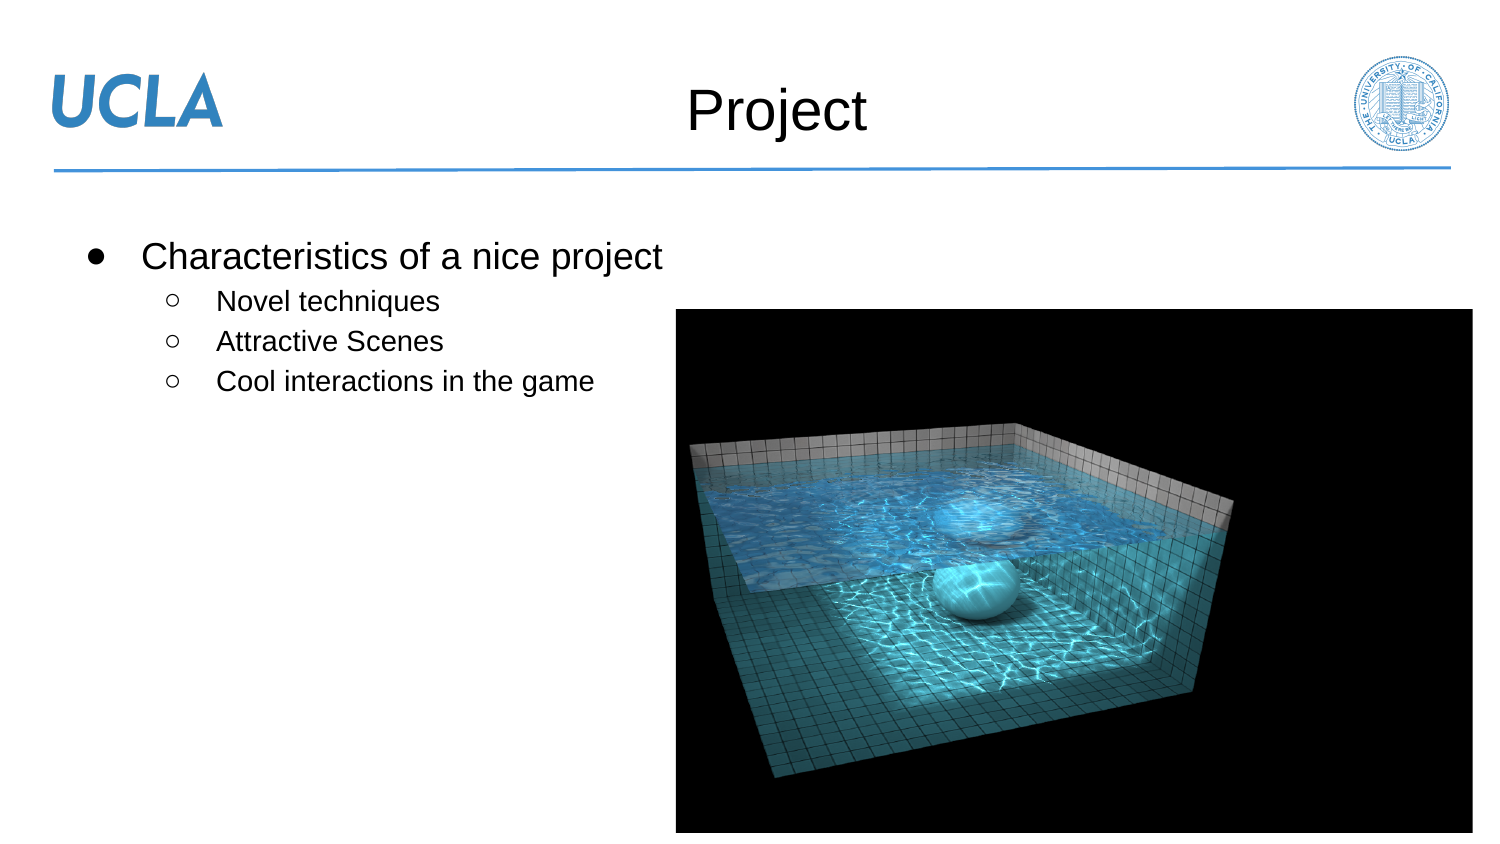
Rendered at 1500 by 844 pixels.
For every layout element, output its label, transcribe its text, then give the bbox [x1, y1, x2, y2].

picture [1354, 56, 1450, 152]
list Characteristics of a nice project Novel techniques Attractive Scenes Cool interactions in the game [51, 210, 1449, 802]
picture [675, 309, 1473, 834]
picture [50, 70, 224, 129]
title Project [228, 56, 1327, 151]
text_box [53, 167, 1452, 171]
